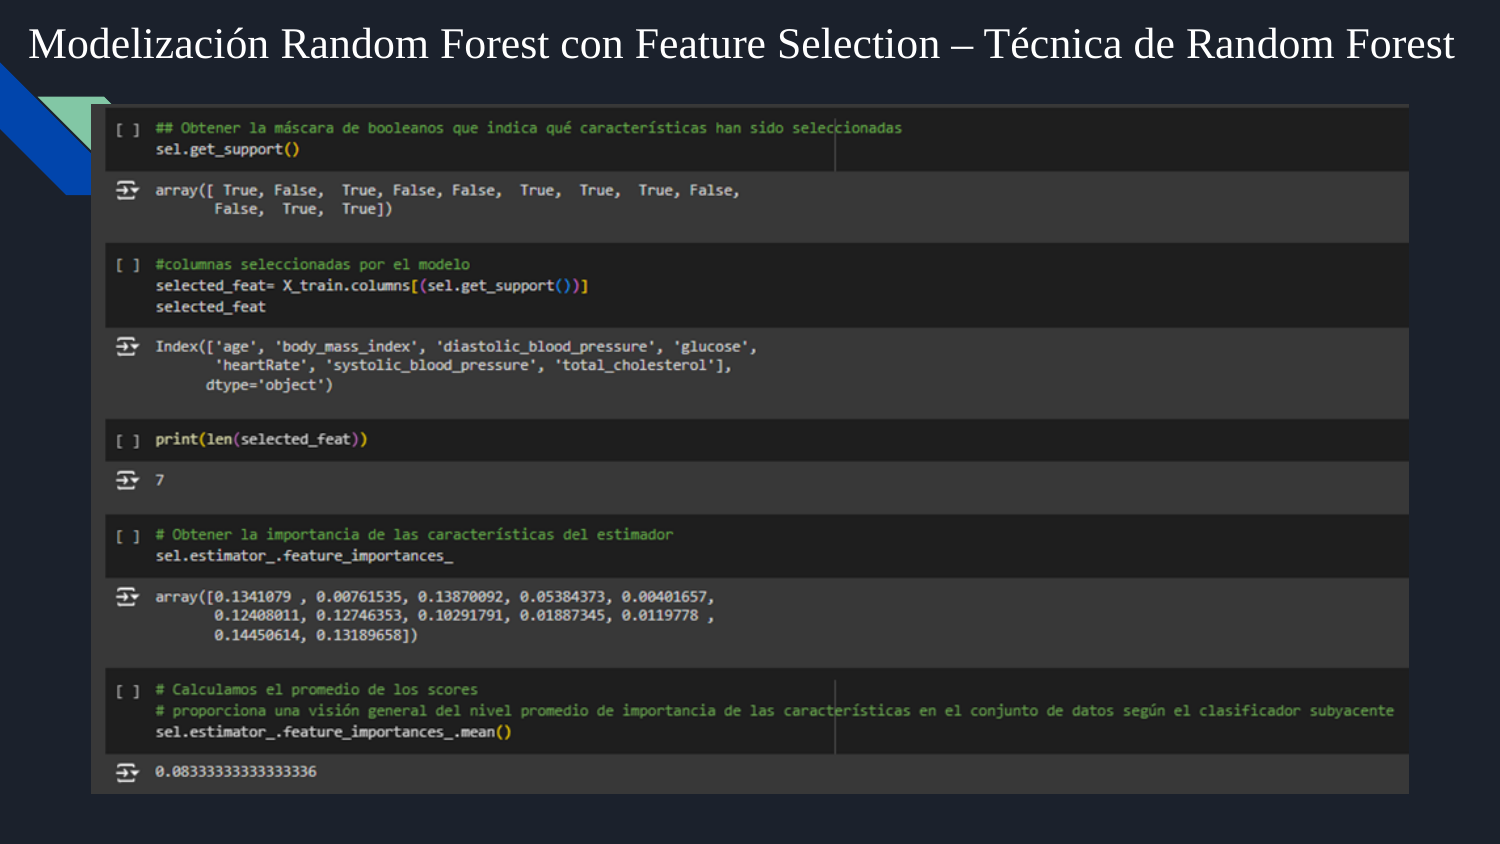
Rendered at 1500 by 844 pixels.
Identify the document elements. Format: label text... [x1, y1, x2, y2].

picture [90, 103, 1409, 794]
title Modelización Random Forest con Feature Selection – Técnica de Random Forest [13, 0, 1487, 105]
